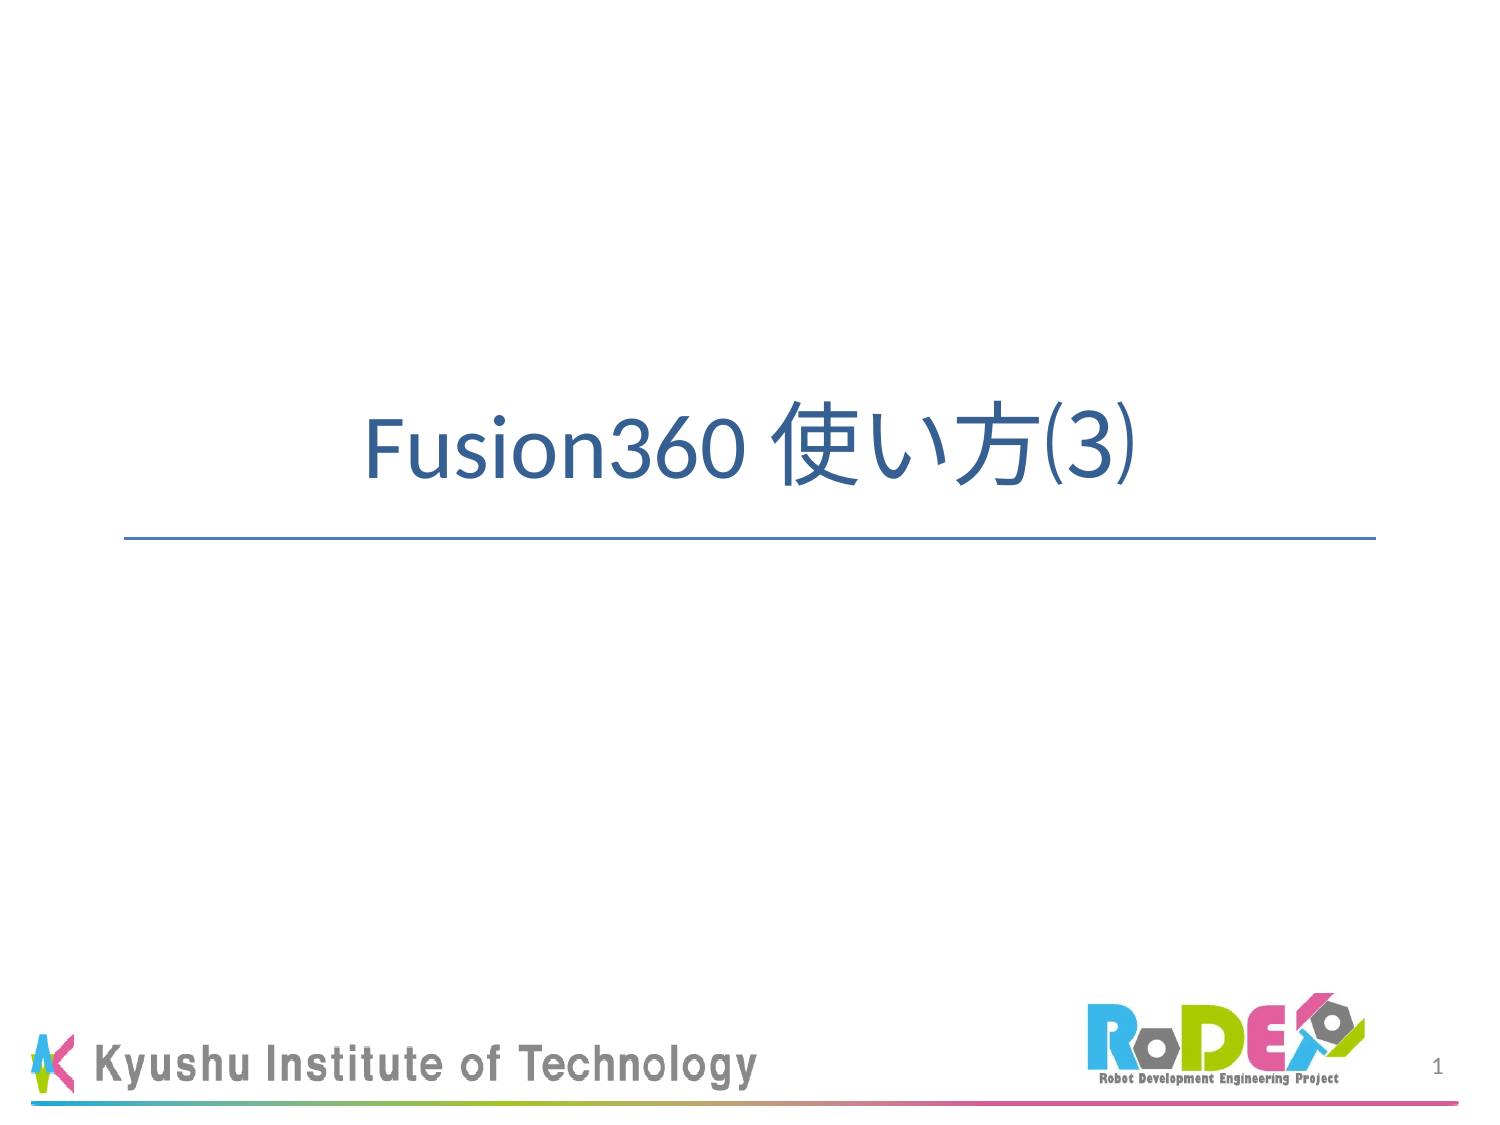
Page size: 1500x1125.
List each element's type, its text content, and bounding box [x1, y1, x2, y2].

slide_number 0 [1387, 1035, 1459, 1095]
picture [31, 993, 1459, 1106]
title Fusion360使い方⑶ [112, 321, 1388, 563]
